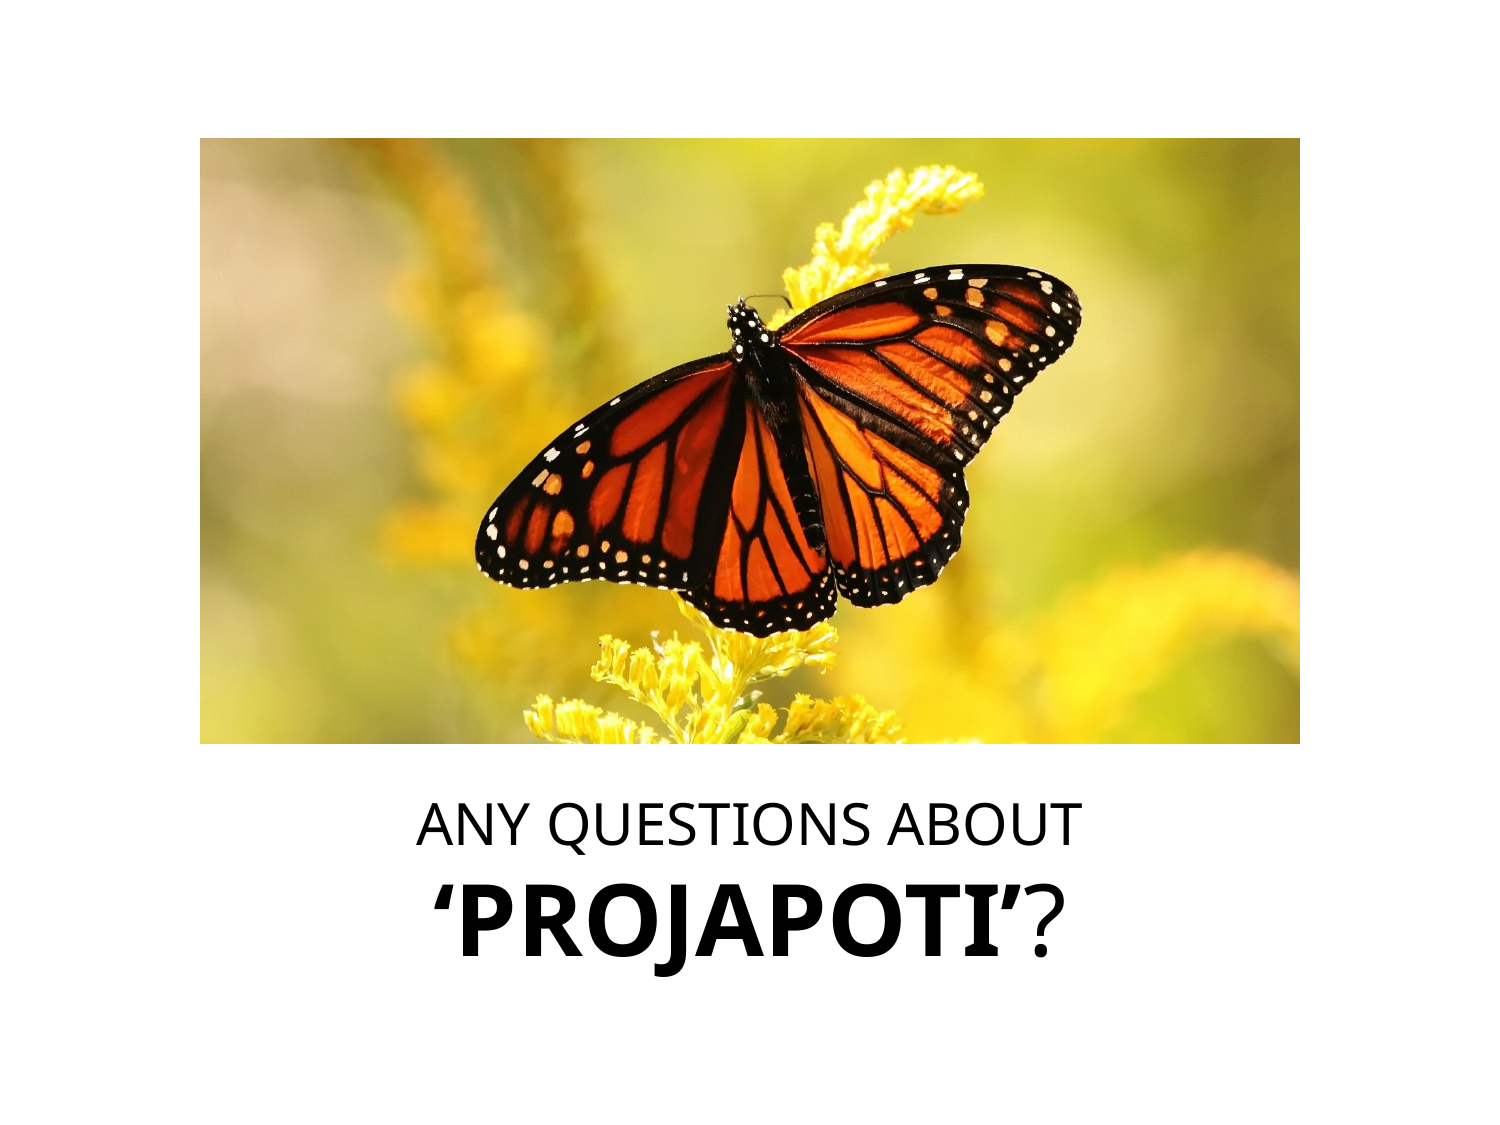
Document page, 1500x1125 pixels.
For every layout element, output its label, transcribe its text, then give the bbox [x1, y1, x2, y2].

text_box ANY QUESTIONS ABOUT ‘PROJAPOTI’? [262, 779, 1238, 984]
picture [199, 138, 1301, 744]
